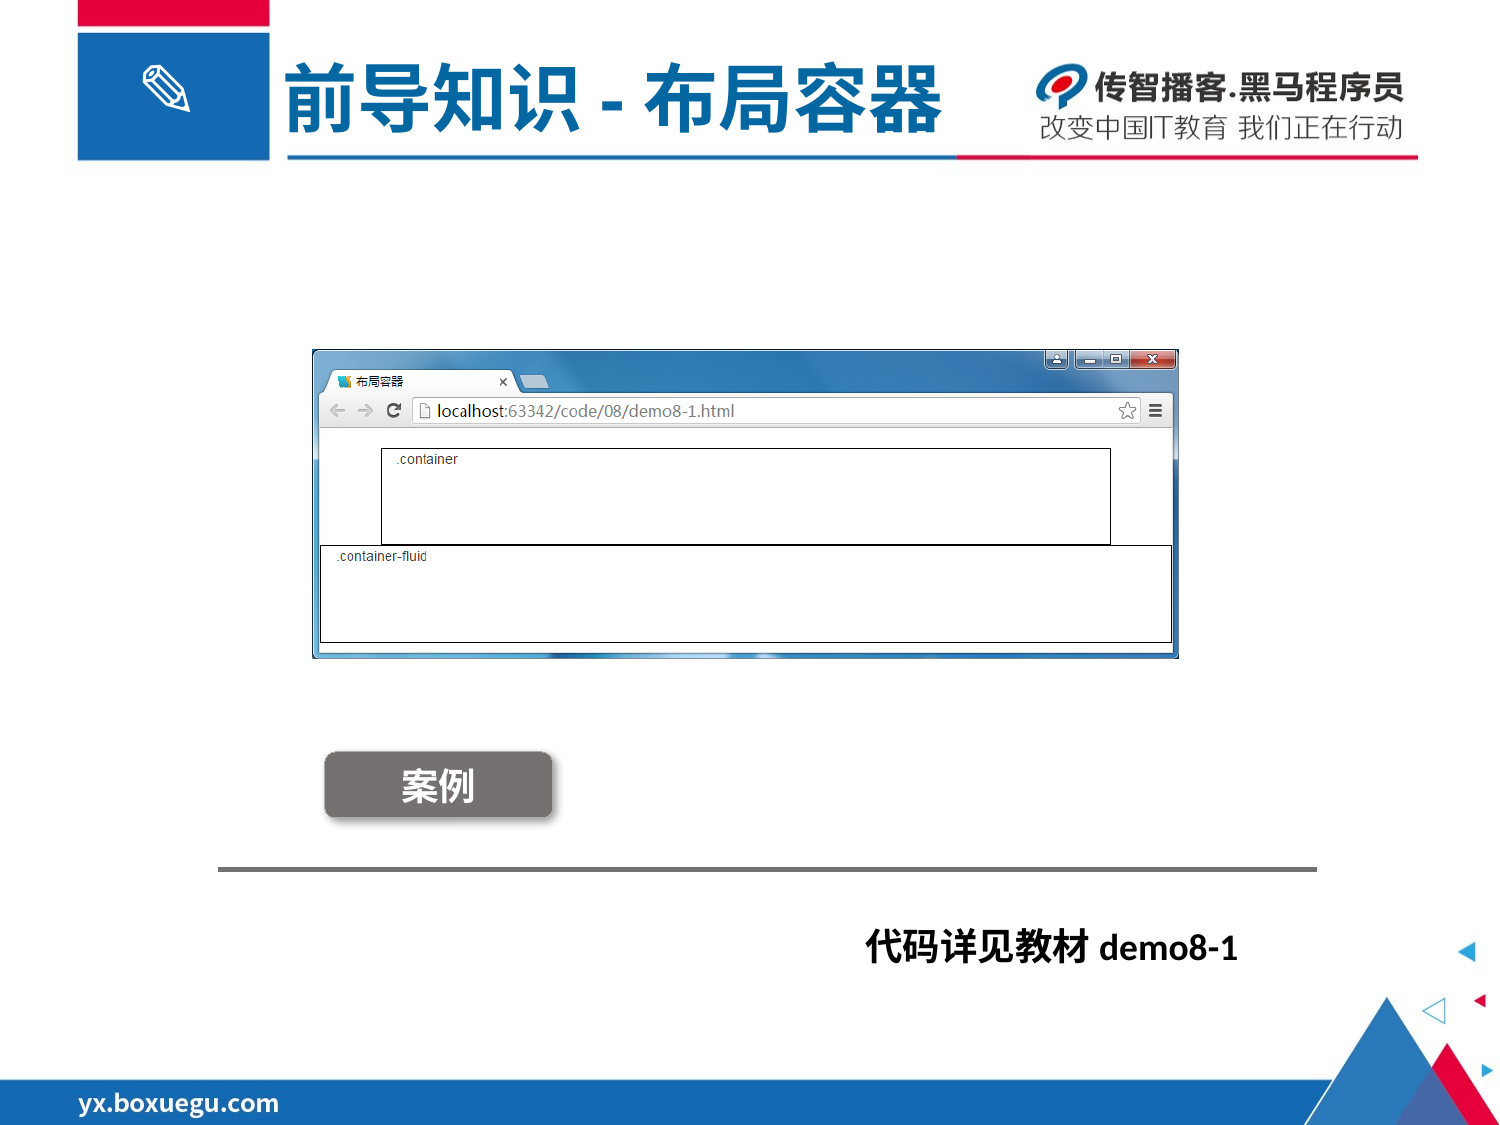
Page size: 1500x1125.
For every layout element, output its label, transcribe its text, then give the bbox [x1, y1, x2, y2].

text_box 代码详见教材demo8-1 [850, 915, 1254, 976]
picture [0, 0, 1500, 1125]
text_box 前导知识-布局容器 [268, 33, 1199, 159]
text_box 案例 [324, 751, 553, 818]
